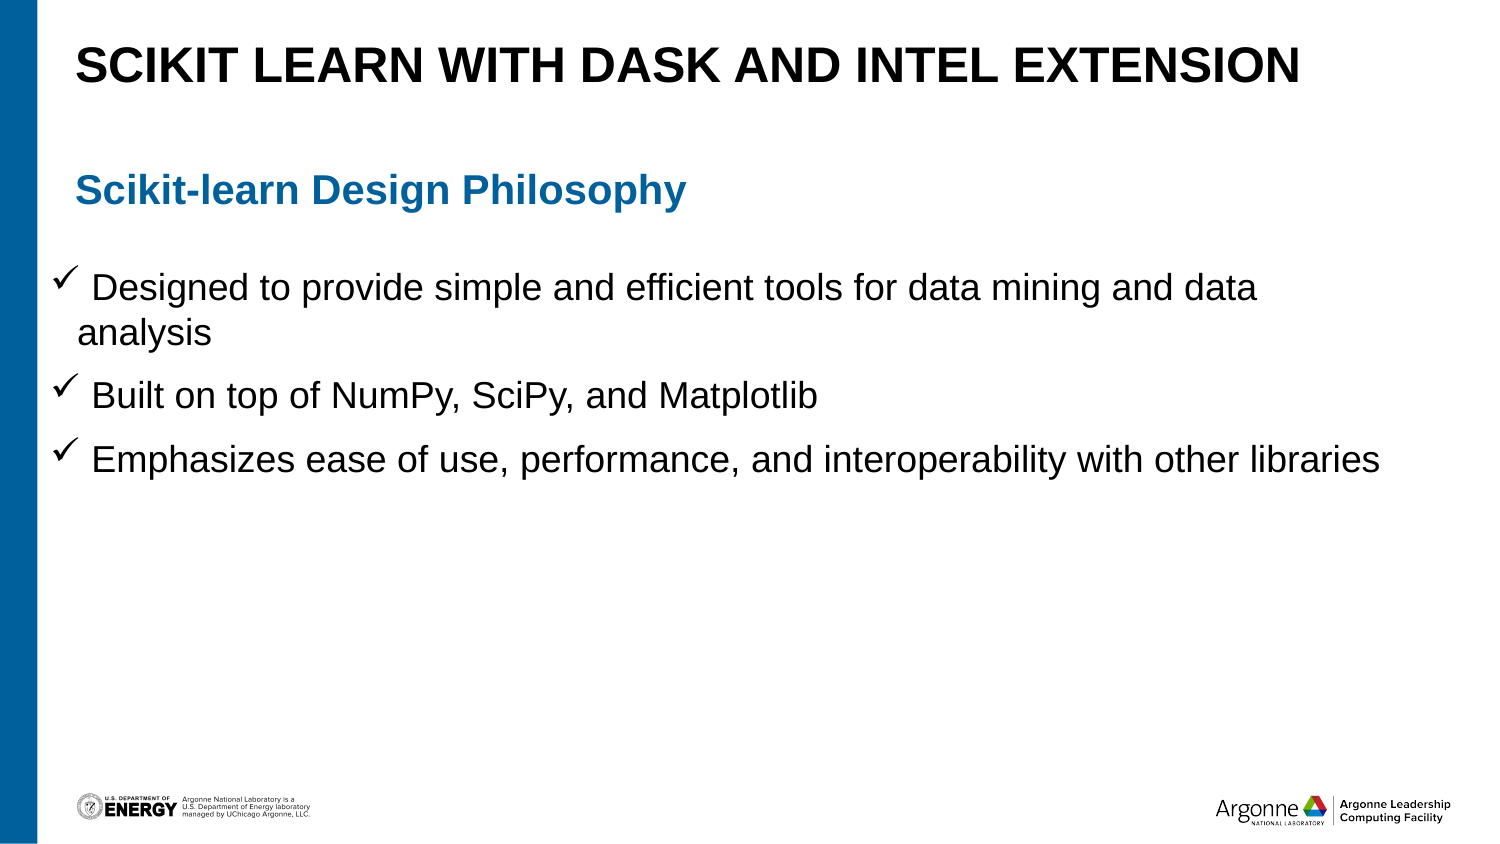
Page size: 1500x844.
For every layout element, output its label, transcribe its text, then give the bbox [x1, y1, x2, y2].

picture [1205, 785, 1461, 836]
list Scikit-learn Design Philosophy [75, 162, 1450, 235]
picture [76, 793, 312, 820]
title SciKit Learn with Dask and Intel Extension [75, 40, 1450, 162]
list Designed to provide simple and efficient tools for data mining and data analysis Built on top of NumPy, SciPy, and Matplotlib Emphasizes ease of use, performance, and interoperability with other libraries [50, 198, 1400, 736]
